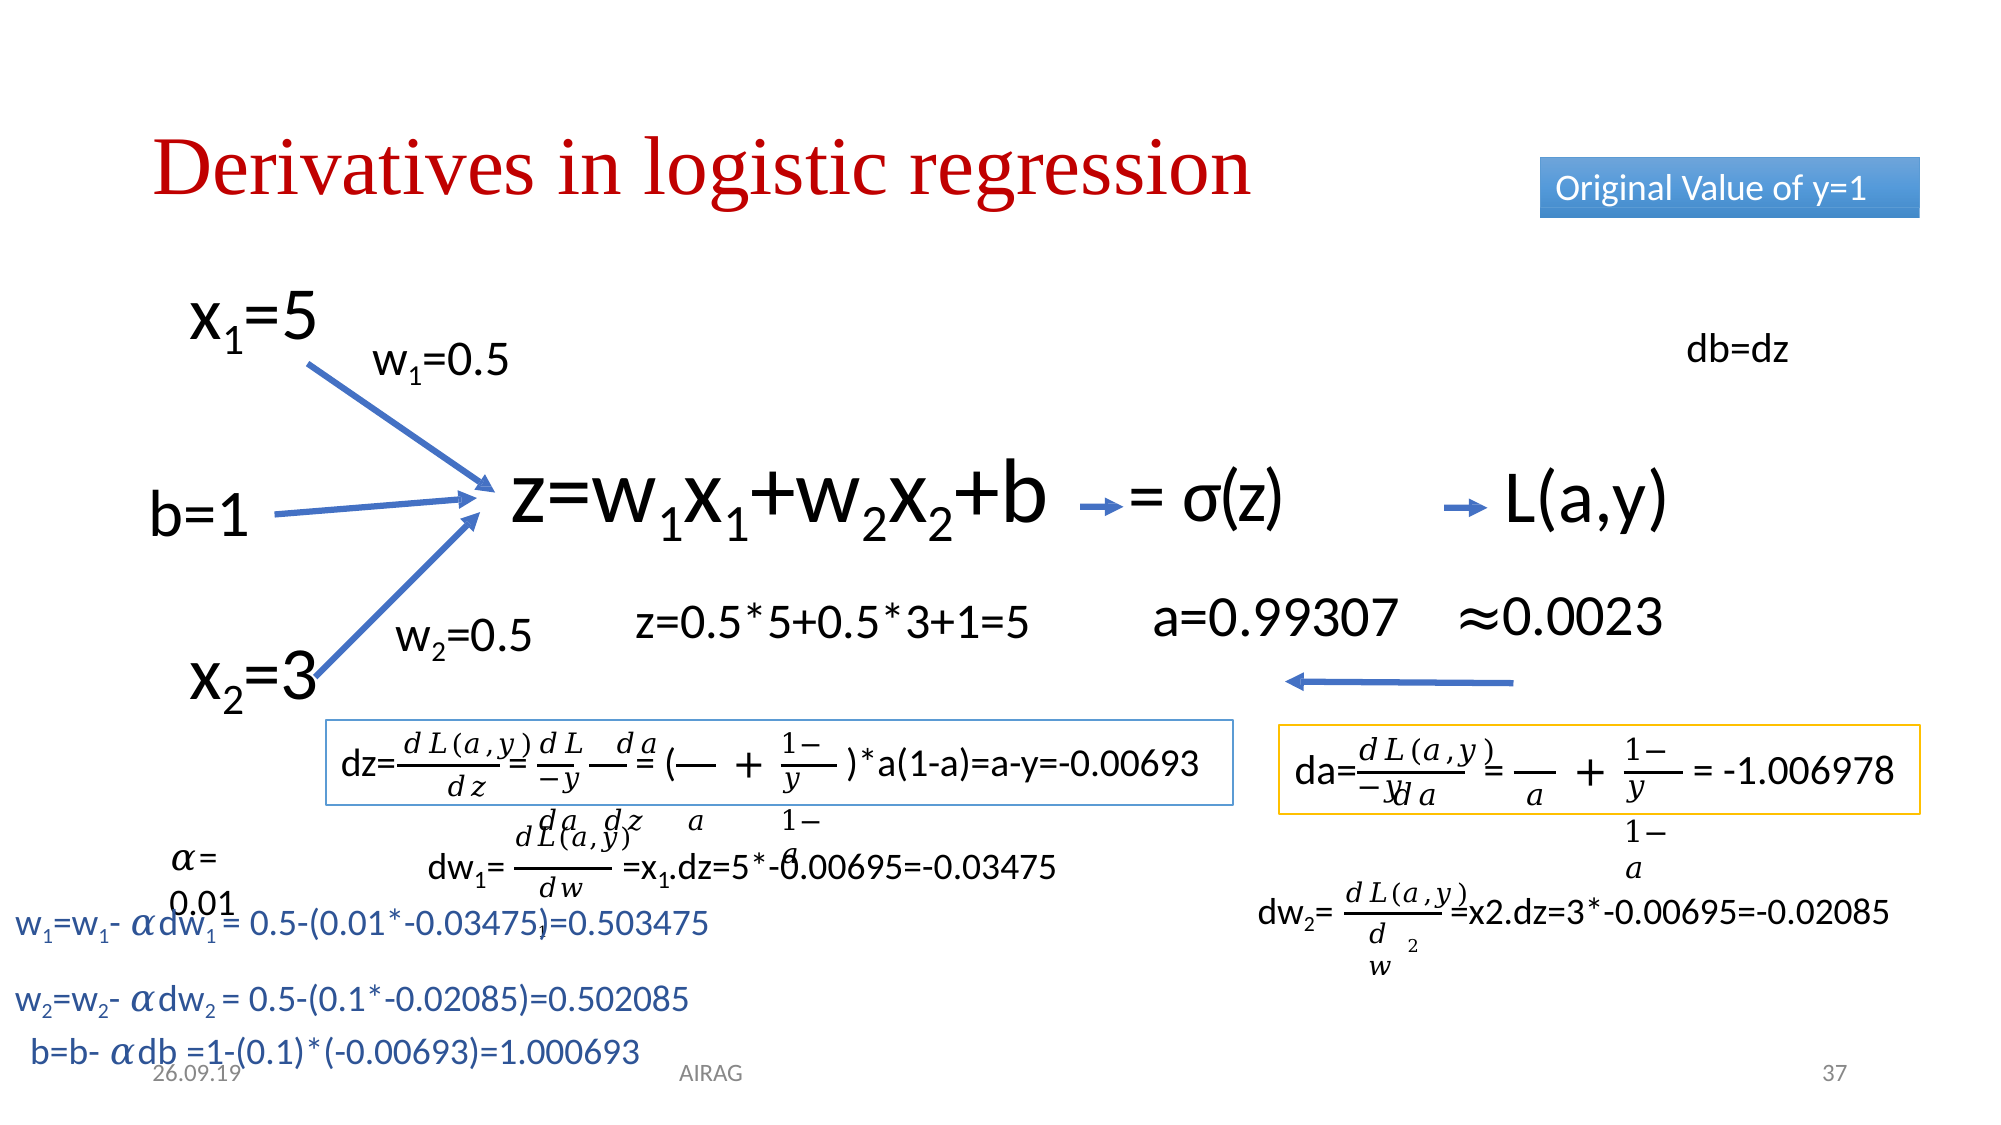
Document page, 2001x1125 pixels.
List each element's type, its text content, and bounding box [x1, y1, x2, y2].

text_box [325, 719, 537, 806]
slide_number 37 [1817, 1060, 1852, 1090]
text_box = [508, 735, 530, 785]
text_box 𝑑𝐿(𝑎,𝑦) [1342, 872, 1488, 908]
text_box w1=0.5 [365, 323, 519, 392]
text_box 𝑑𝑤 [1365, 913, 1410, 982]
text_box [1540, 208, 1920, 218]
text_box 𝑑𝐿(𝑎,𝑦) −𝑦 [1357, 727, 1558, 803]
text_box [1285, 672, 1514, 692]
text_box =x2.dz=3*-0.00695=-0.02085 [1448, 884, 1896, 932]
text_box [1686, 725, 1920, 815]
text_box x1=5 [183, 262, 329, 363]
text_box [1444, 504, 1454, 511]
title Derivatives in logistic regression [150, 108, 1254, 299]
text_box [839, 719, 1234, 806]
text_box [305, 361, 496, 493]
text_box b=1 [146, 467, 254, 550]
text_box 𝛼= 0.01 [167, 831, 289, 869]
text_box [1279, 725, 1623, 815]
text_box [718, 719, 780, 806]
text_box da= [1294, 740, 1357, 793]
text_box 𝑑𝐿 𝑑𝑎 −𝑦 𝑑𝑎 𝑑𝑧 𝑎 [537, 714, 718, 827]
text_box = + [1483, 740, 1608, 793]
text_box 𝑑𝐿(𝑎,𝑦) 𝑑𝑧 [396, 714, 537, 803]
text_box w2=0.5 [389, 599, 543, 668]
text_box [274, 490, 477, 518]
text_box = ( + [635, 735, 766, 785]
text_box = σ(z) a=0.99307 [1126, 391, 1432, 648]
text_box dw2= [1251, 884, 1342, 937]
text_box [312, 512, 481, 680]
text_box 2 [1405, 932, 1421, 956]
text_box dz= [340, 735, 396, 785]
text_box = -1.006978 [1692, 740, 1897, 793]
footer 26.09.19 [150, 1060, 264, 1090]
slide_number AIRAG [677, 1060, 1323, 1090]
text_box z=w1x1+w2x2+b [503, 428, 1073, 553]
text_box w1=w1- 𝛼dw1 = 0.5-(0.01*-0.03475)=0.503475 w2=w2- 𝛼dw2 = 0.5-(0.1*-0.02085)=0.502085 b=b- 𝛼db =1-(0.1)*(-0.00693)=1.000693 [8, 869, 719, 1072]
text_box 𝑑𝑎 𝑎 [1391, 773, 1547, 812]
text_box x2=3 [183, 622, 329, 723]
text_box )*a(1-a)=a-y=-0.00693 [846, 735, 1205, 785]
text_box 1−𝑦 1−𝑎 [780, 714, 839, 827]
text_box 𝑑𝐿(𝑎,𝑦) dw = =x .dz=5*-0.00695=-0.03475 [425, 827, 1060, 887]
text_box 1−𝑦 1−𝑎 [1623, 718, 1686, 884]
text_box [1080, 497, 1124, 517]
text_box Original Value of y=1 [1540, 157, 1920, 208]
text_box db=dz [1684, 318, 1792, 371]
text_box L(a,y) ≈0.0023 [1454, 394, 1673, 648]
text_box z=0.5*5+0.5*3+1=5 [633, 586, 1035, 649]
